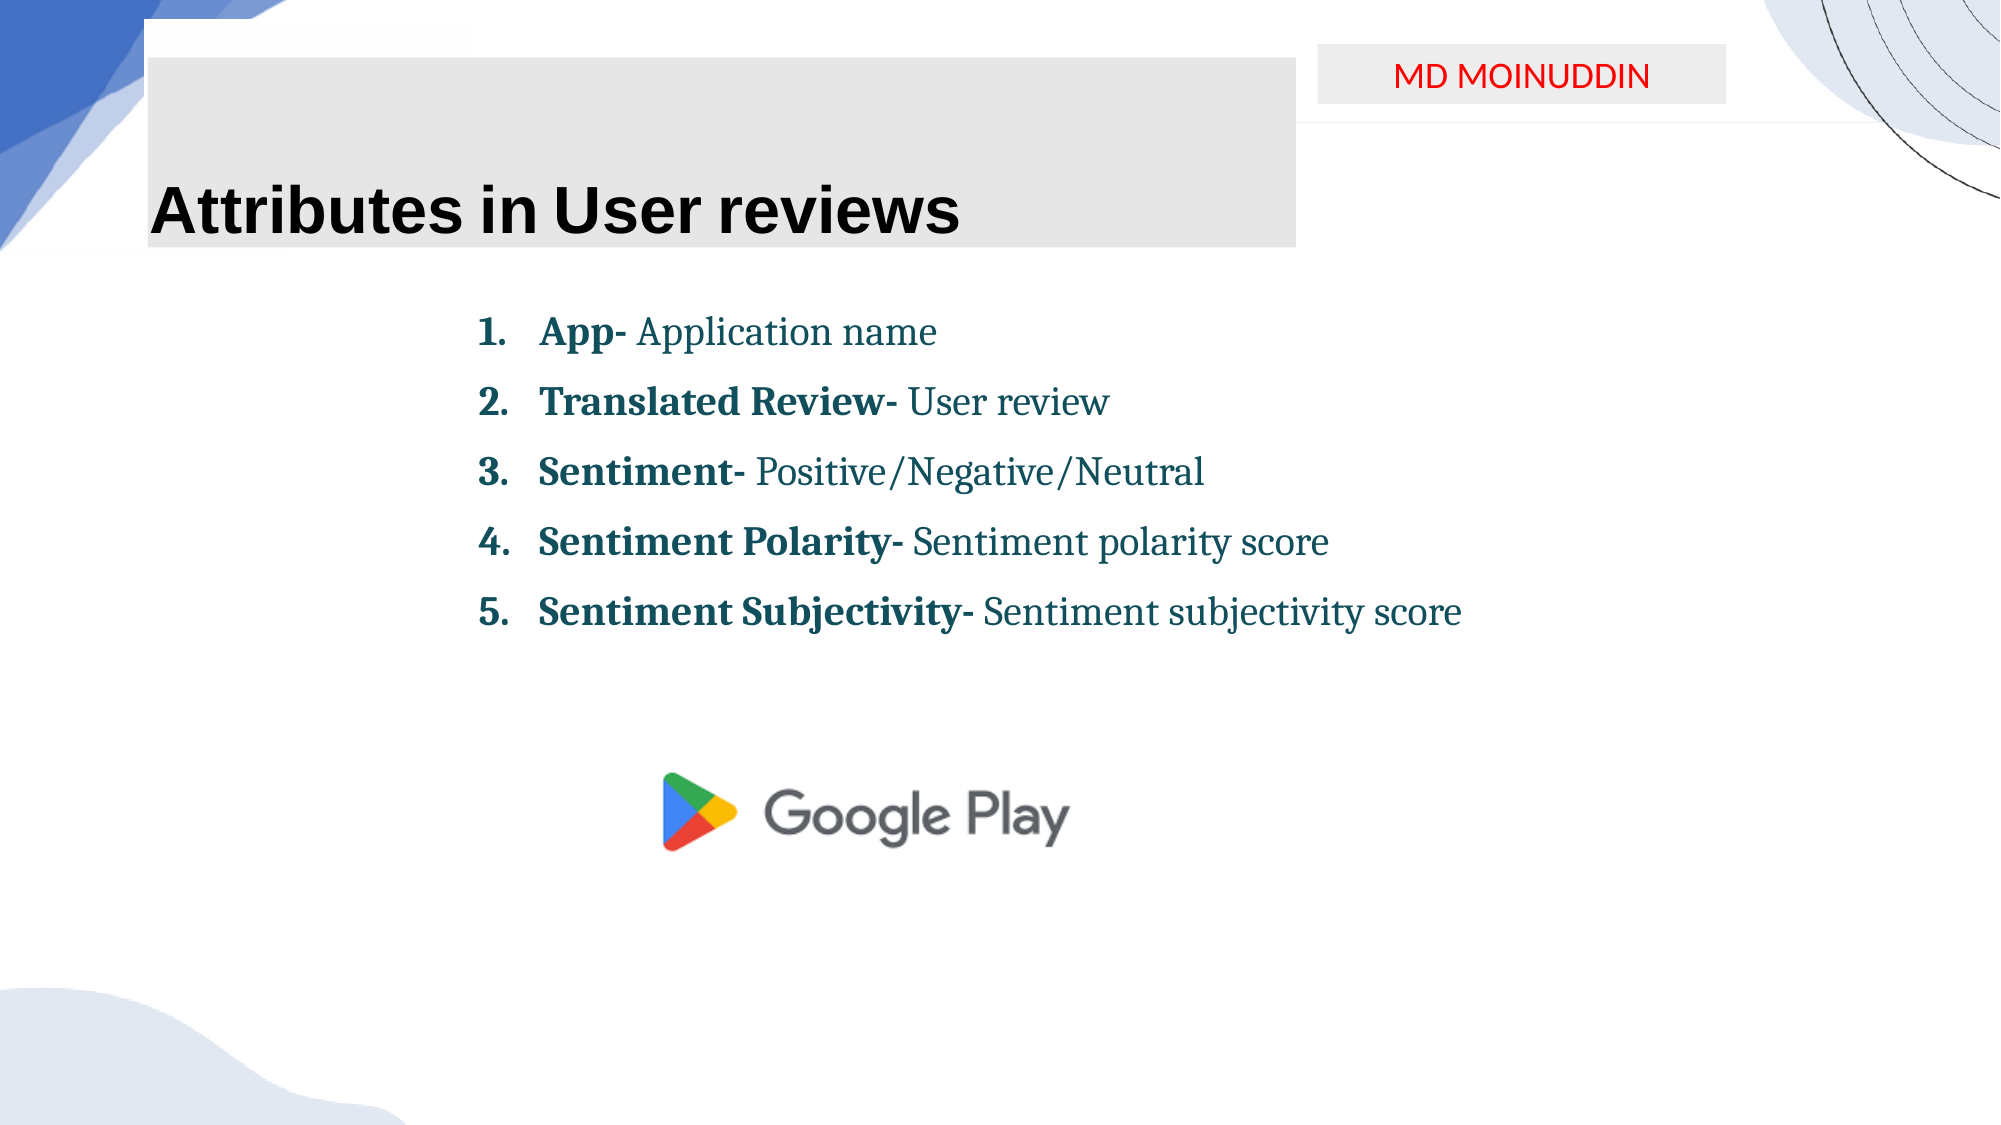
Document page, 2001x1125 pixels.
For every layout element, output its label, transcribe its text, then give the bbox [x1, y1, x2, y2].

picture [1258, 0, 2000, 210]
picture [623, 685, 1109, 940]
picture [0, 0, 471, 254]
picture [0, 984, 408, 1125]
text_box App- Application name Translated Review- User review Sentiment- Positive/Negative/Neutral Sentiment Polarity- Sentiment polarity score Sentiment Subjectivity- Sentiment subjectivity score [407, 253, 1646, 634]
title Attributes in User reviews [294, 57, 1296, 248]
